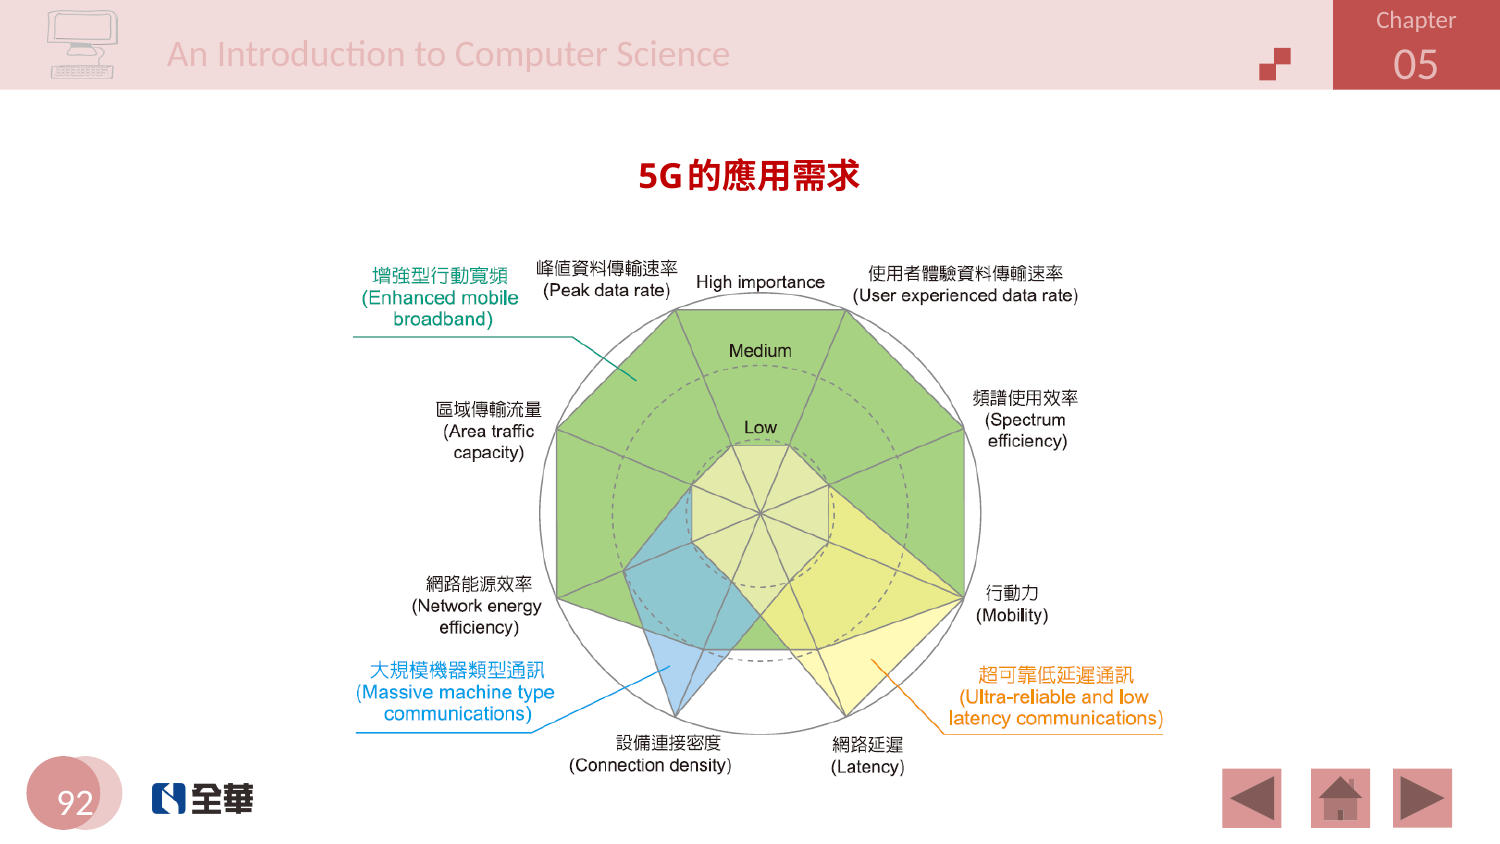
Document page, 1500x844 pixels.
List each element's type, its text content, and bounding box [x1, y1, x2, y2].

picture [47, 10, 118, 79]
picture [152, 783, 253, 814]
picture [321, 244, 1200, 785]
title 5G的應用需求 [75, 104, 1425, 245]
